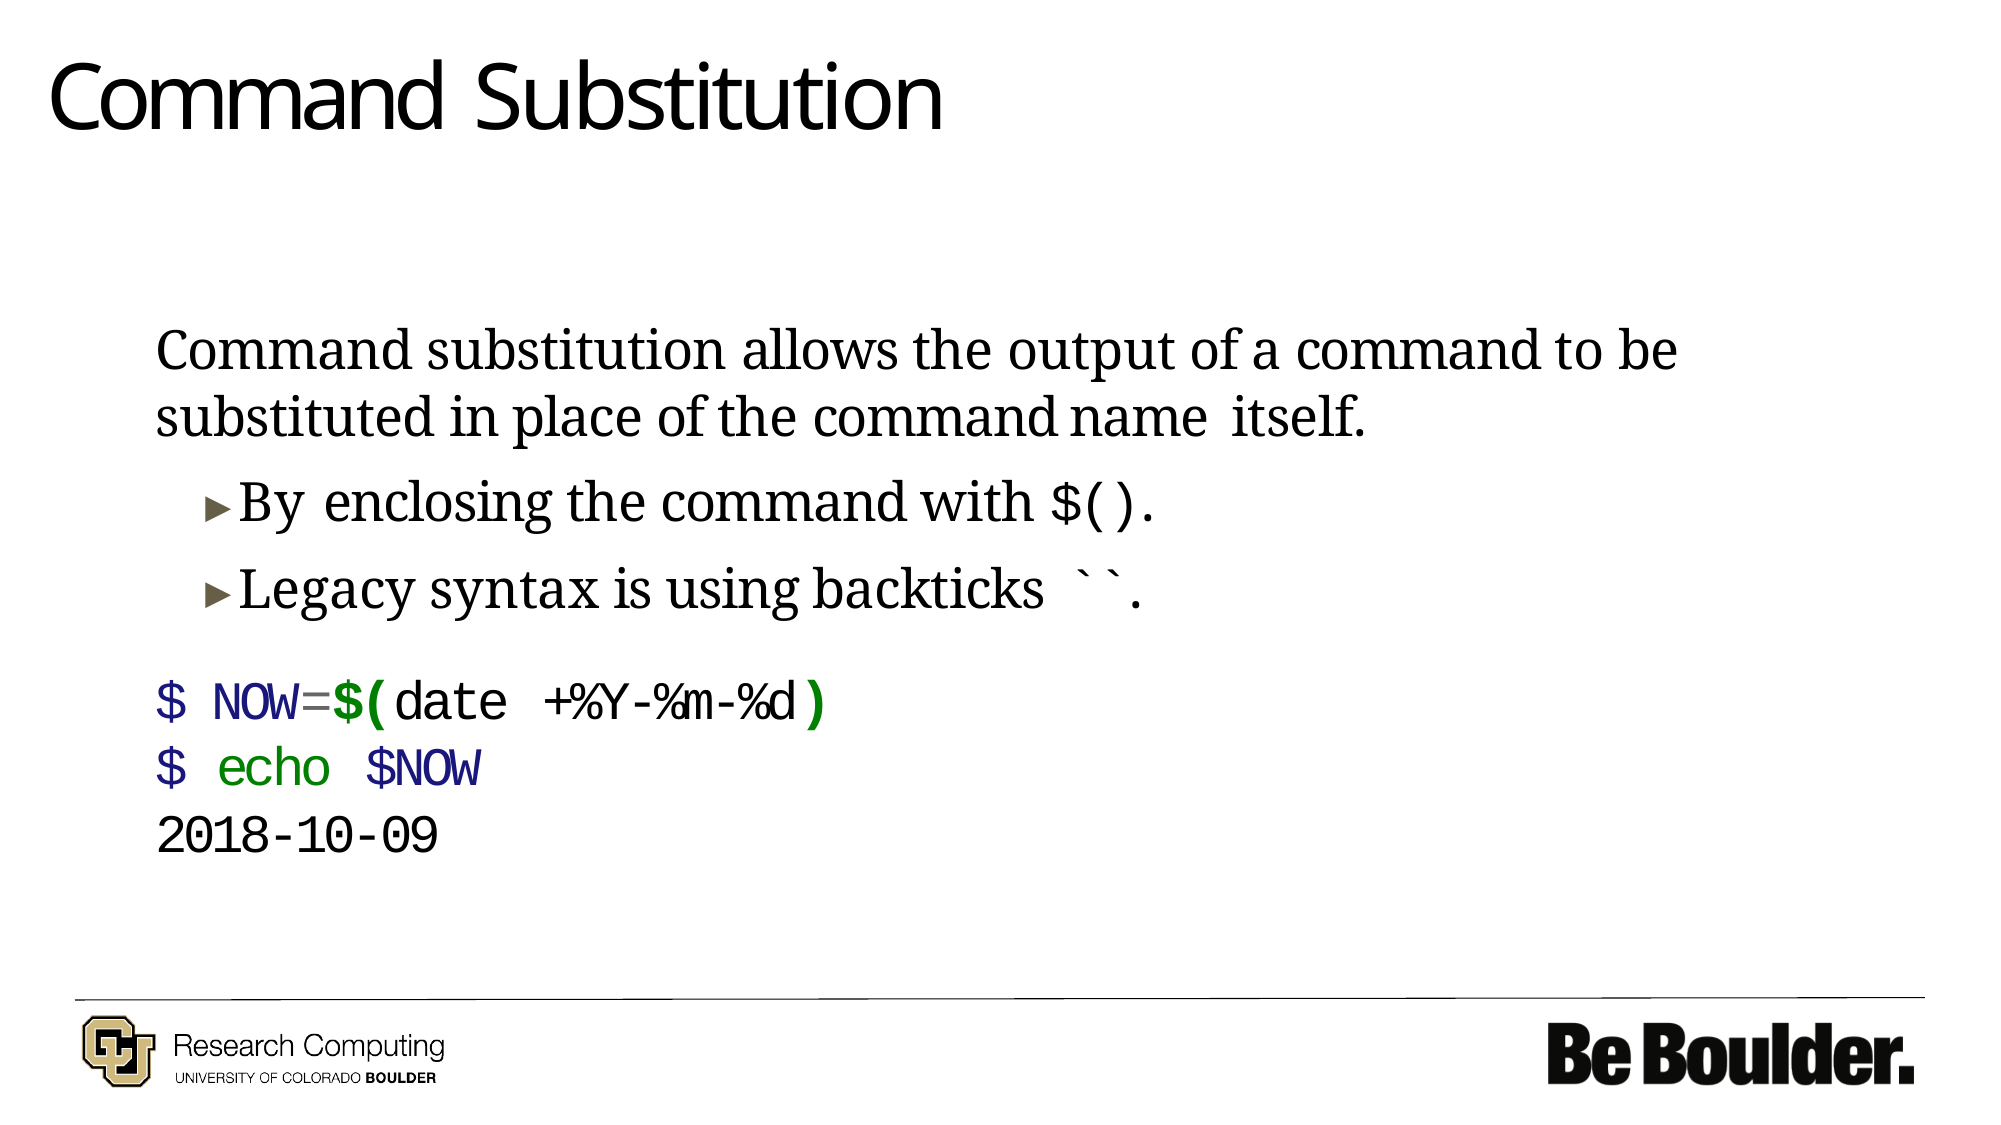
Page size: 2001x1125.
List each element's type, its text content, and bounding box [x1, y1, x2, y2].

picture [81, 1015, 444, 1088]
picture [1524, 1015, 1938, 1088]
title Command Substitution [41, 0, 1288, 187]
text_box Command substitution allows the output of a command to be substituted in place of the command name itself. ▶ By enclosing the command with $(). ▶ Legacy syntax is using backticks ``. $ NOW=$(date +%Y-%m-%d) $ echo $NOW 2018-10-09 [150, 311, 1794, 863]
